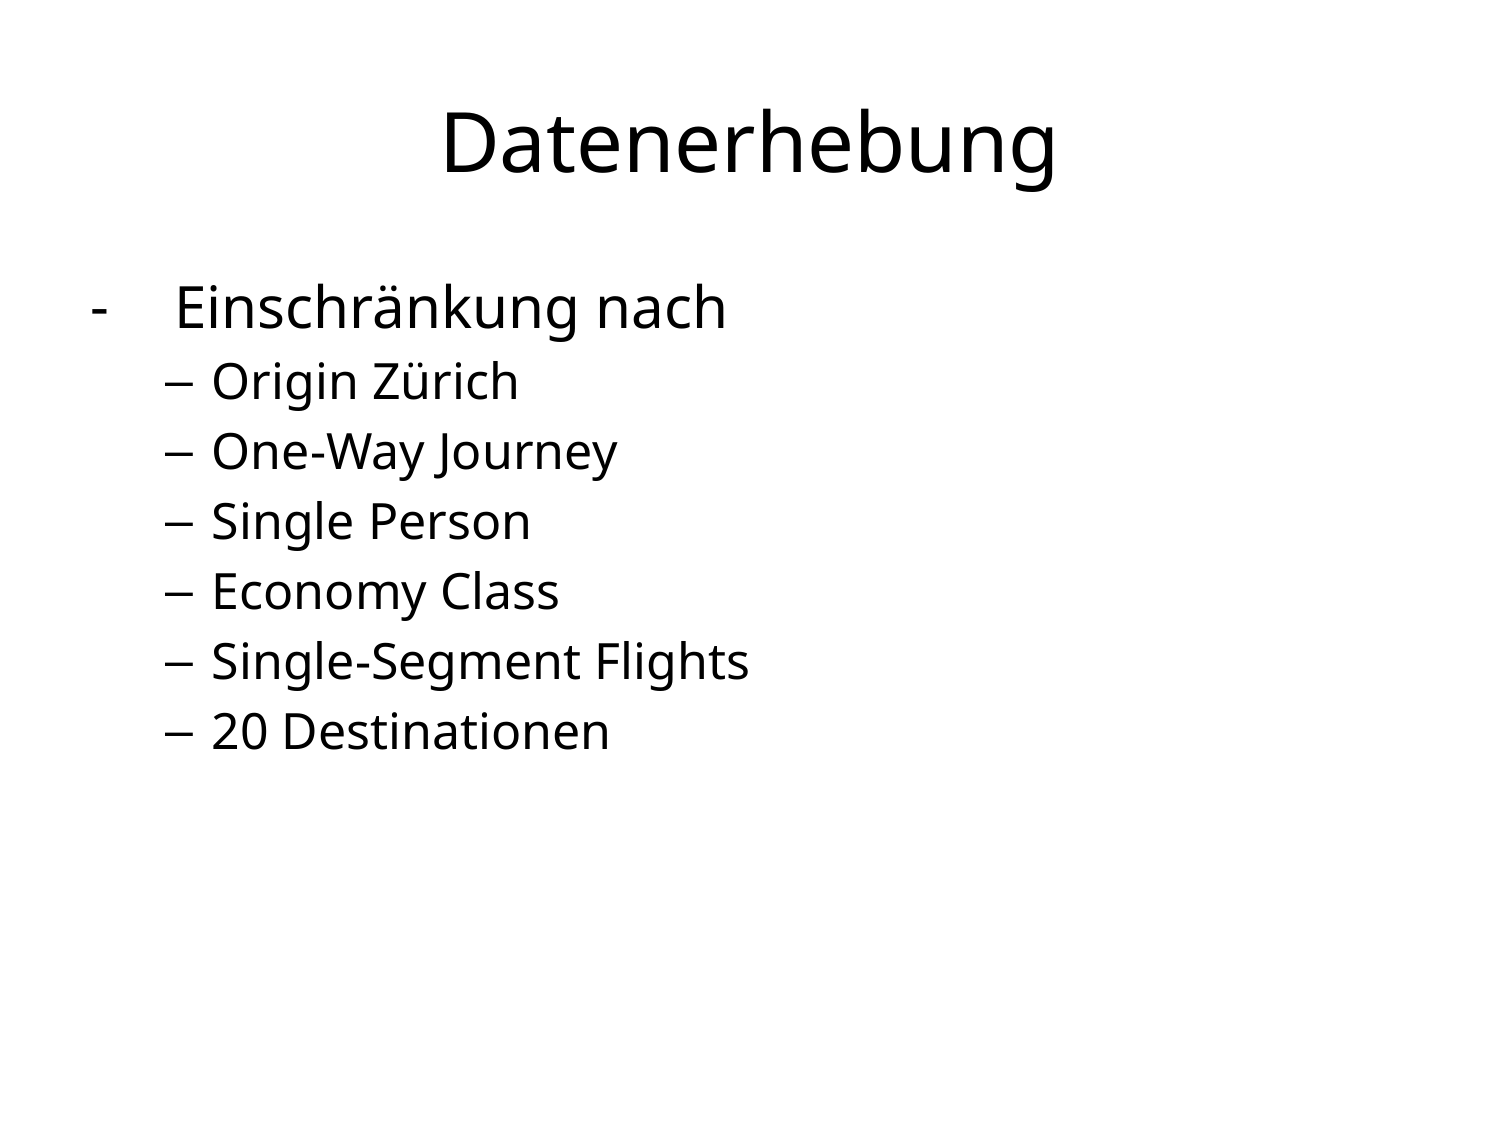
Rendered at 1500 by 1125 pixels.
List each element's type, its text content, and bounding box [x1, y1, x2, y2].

list Einschränkung nach Origin Zürich One-Way Journey Single Person Economy Class Single-Segment Flights 20 Destinationen [75, 262, 1425, 1005]
title Datenerhebung [75, 45, 1425, 233]
